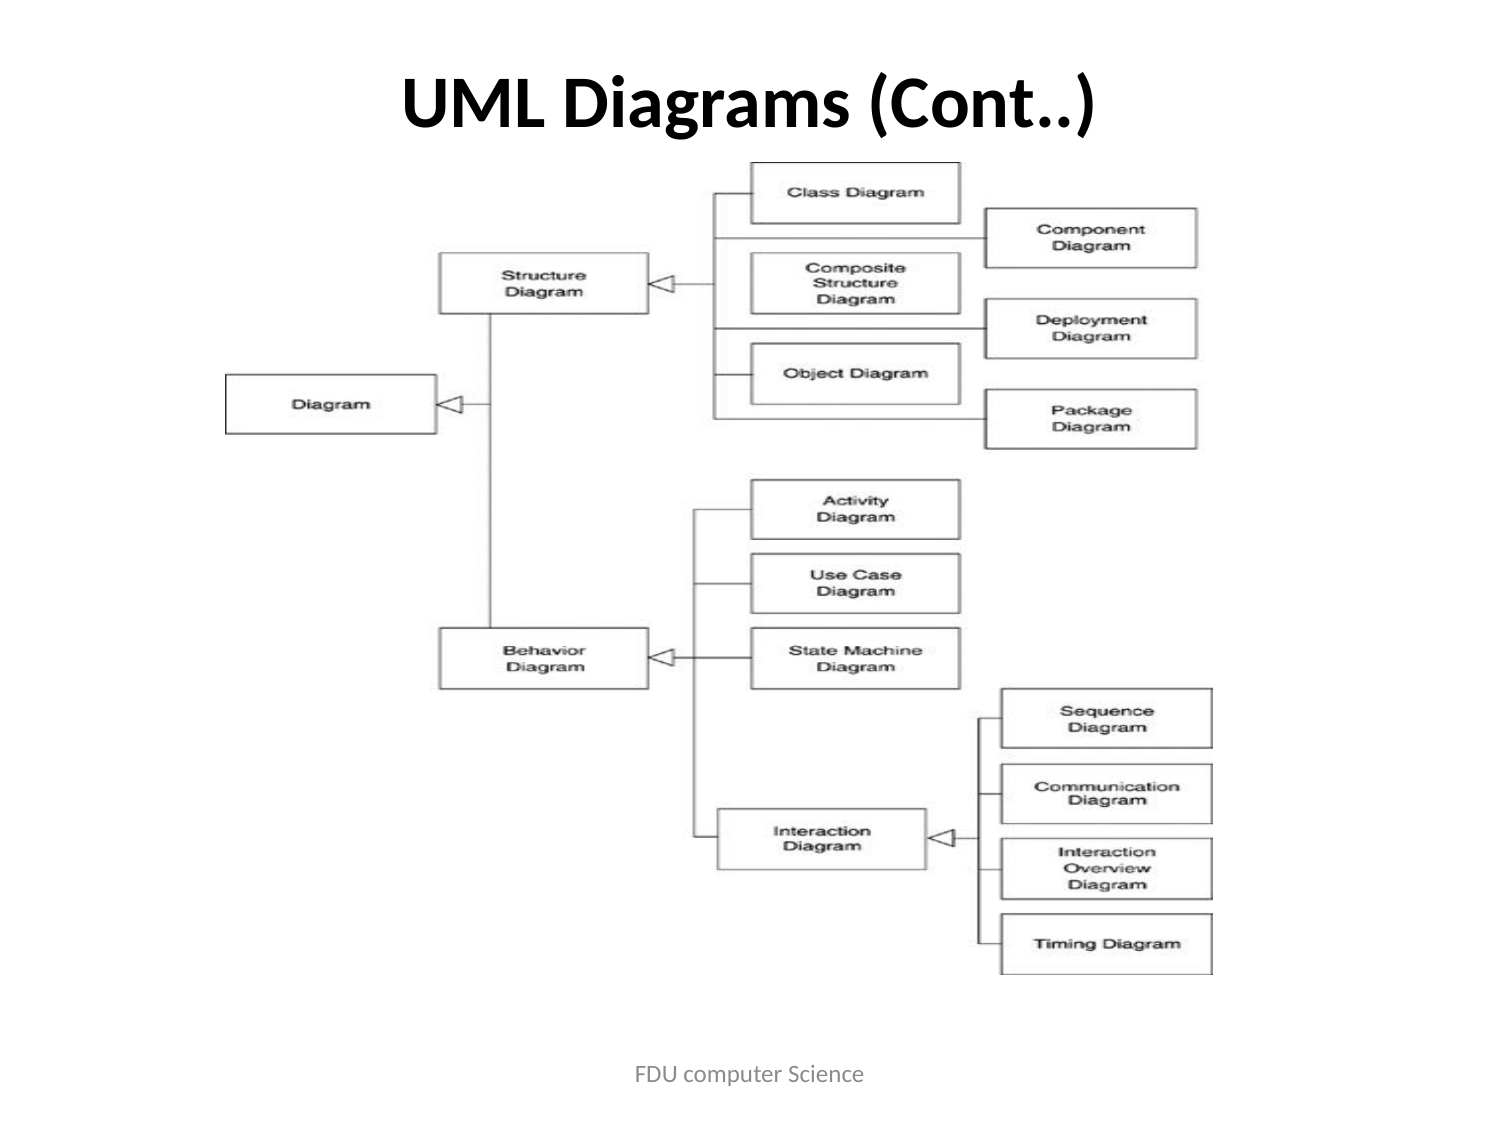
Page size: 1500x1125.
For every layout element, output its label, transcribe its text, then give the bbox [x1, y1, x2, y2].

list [224, 162, 1213, 976]
footer FDU computer Science [512, 1042, 988, 1103]
title UML Diagrams (Cont..) [75, 45, 1425, 150]
